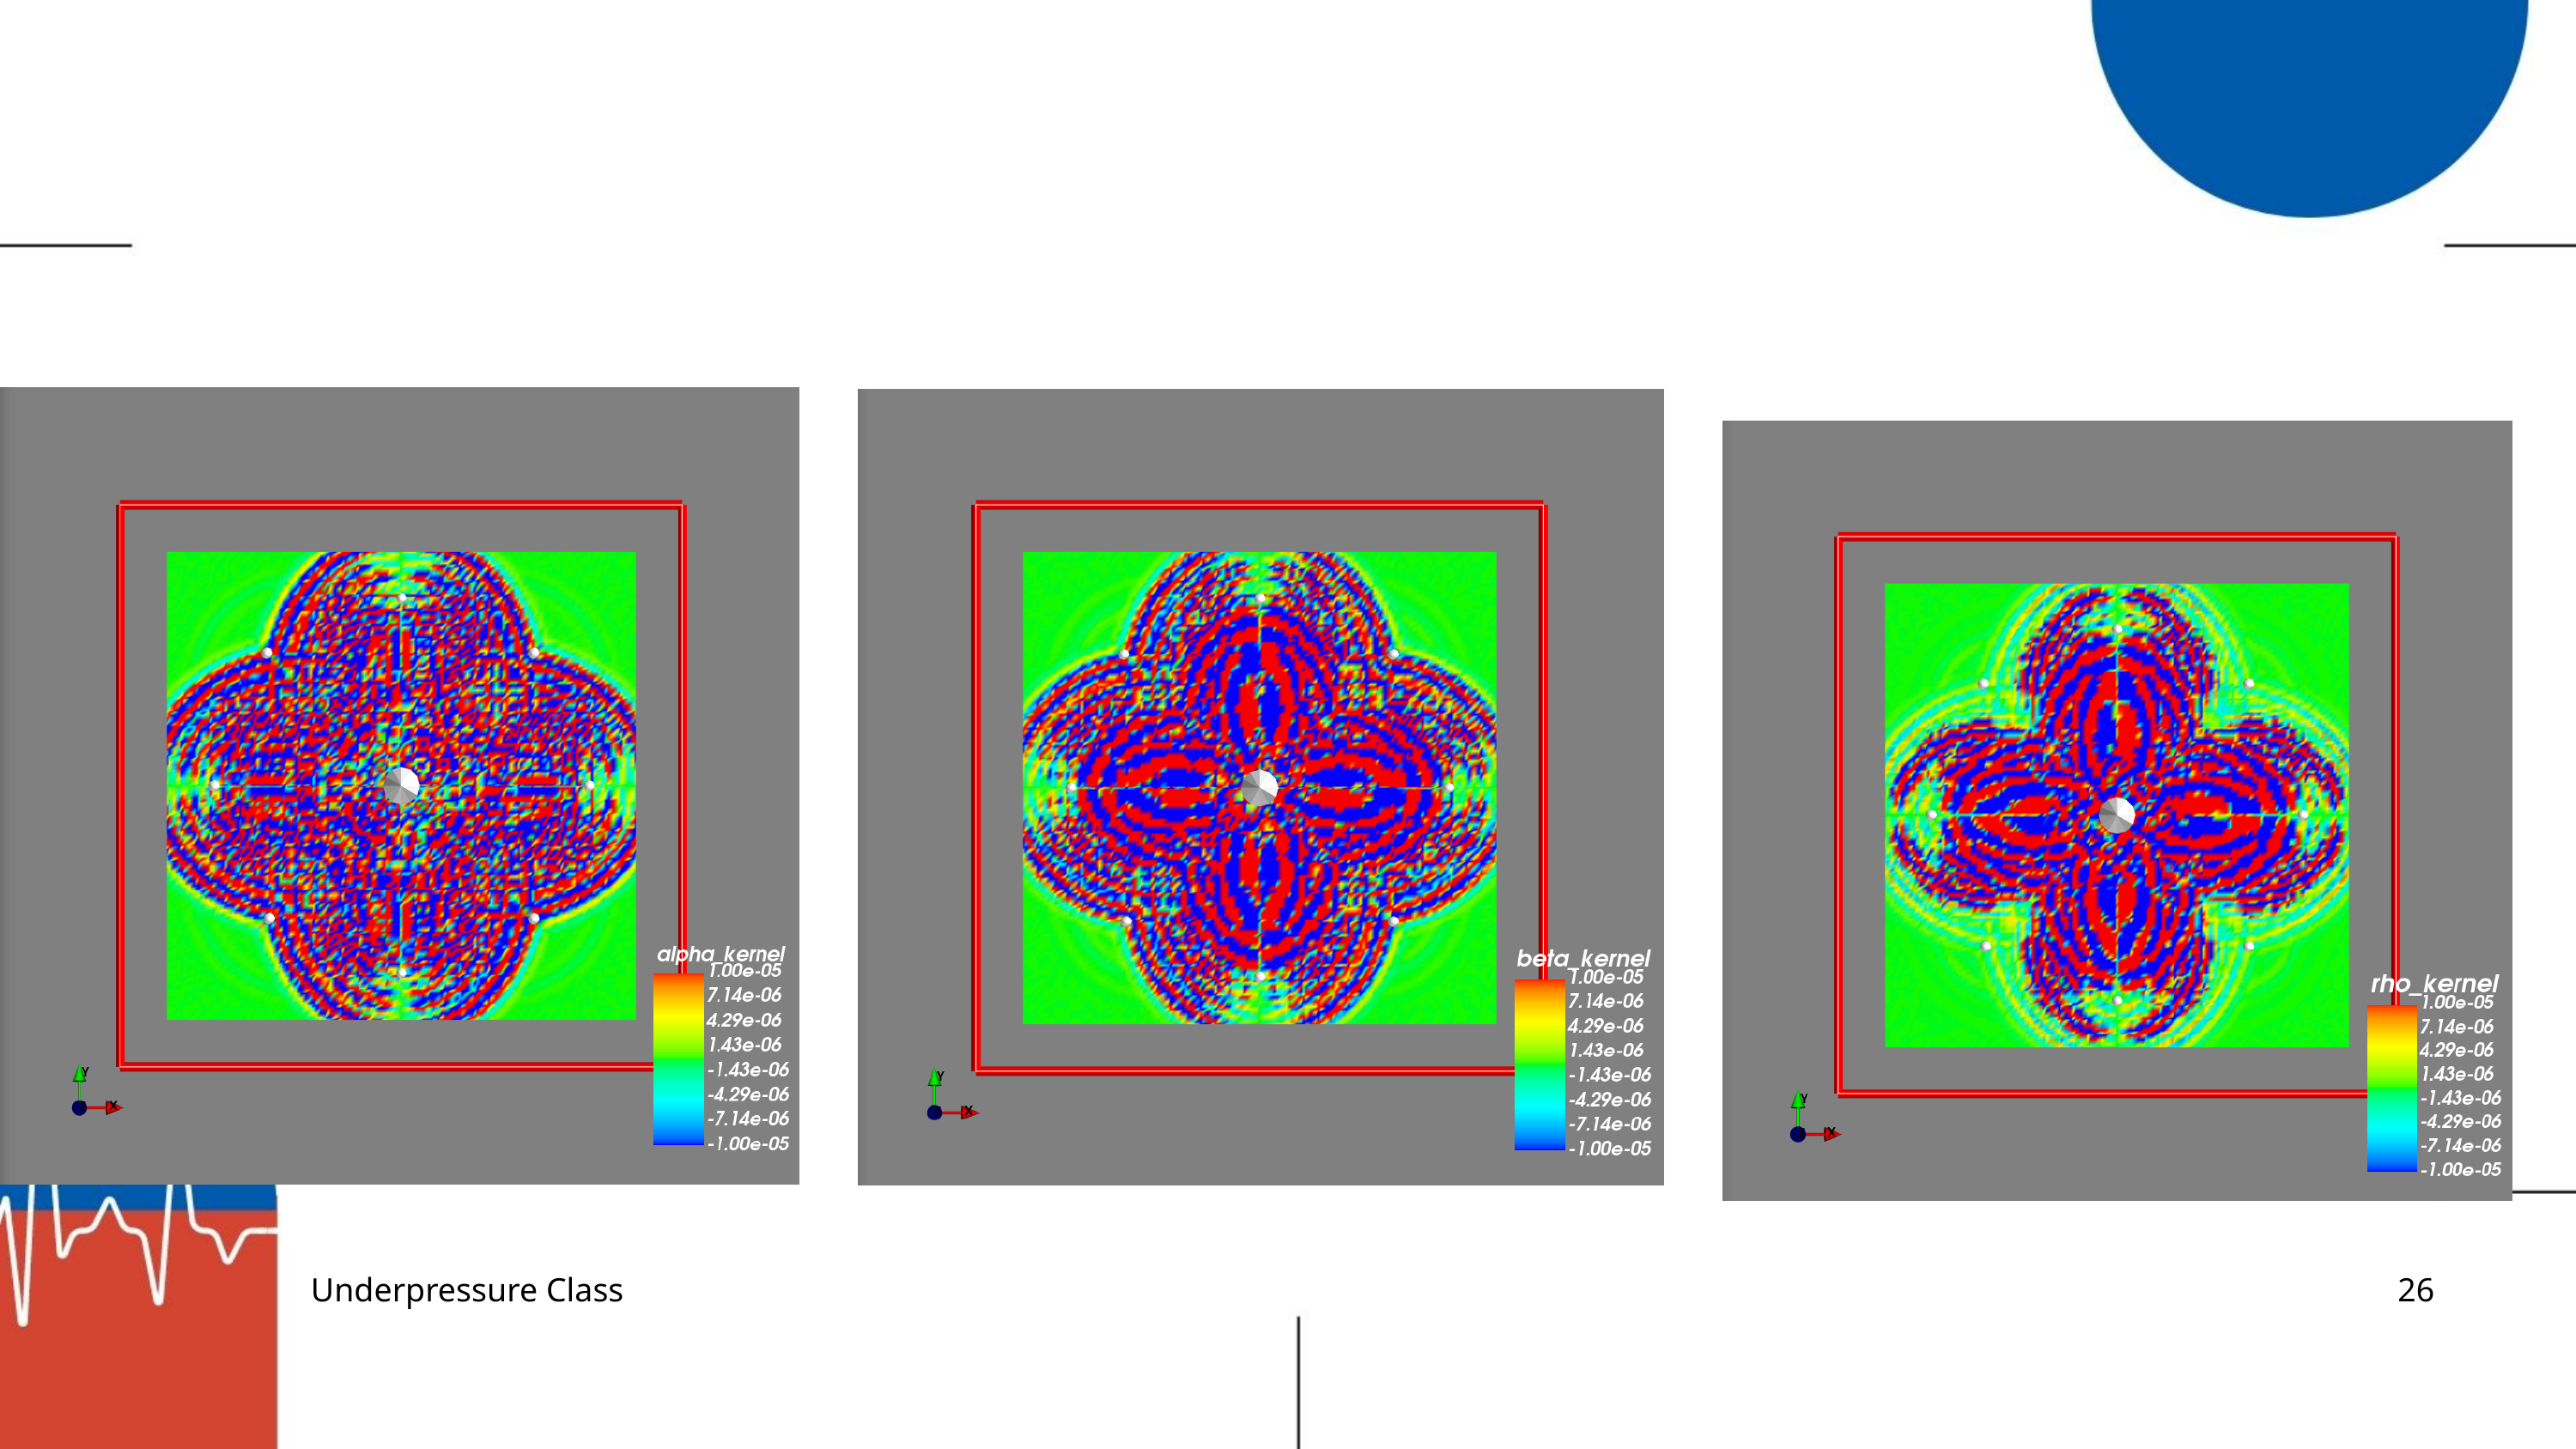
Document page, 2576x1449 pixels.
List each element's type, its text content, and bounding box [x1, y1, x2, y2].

slide_number 26 [1868, 1266, 2448, 1318]
footer Underpressure Class [297, 1266, 707, 1318]
picture [0, 0, 2576, 1449]
